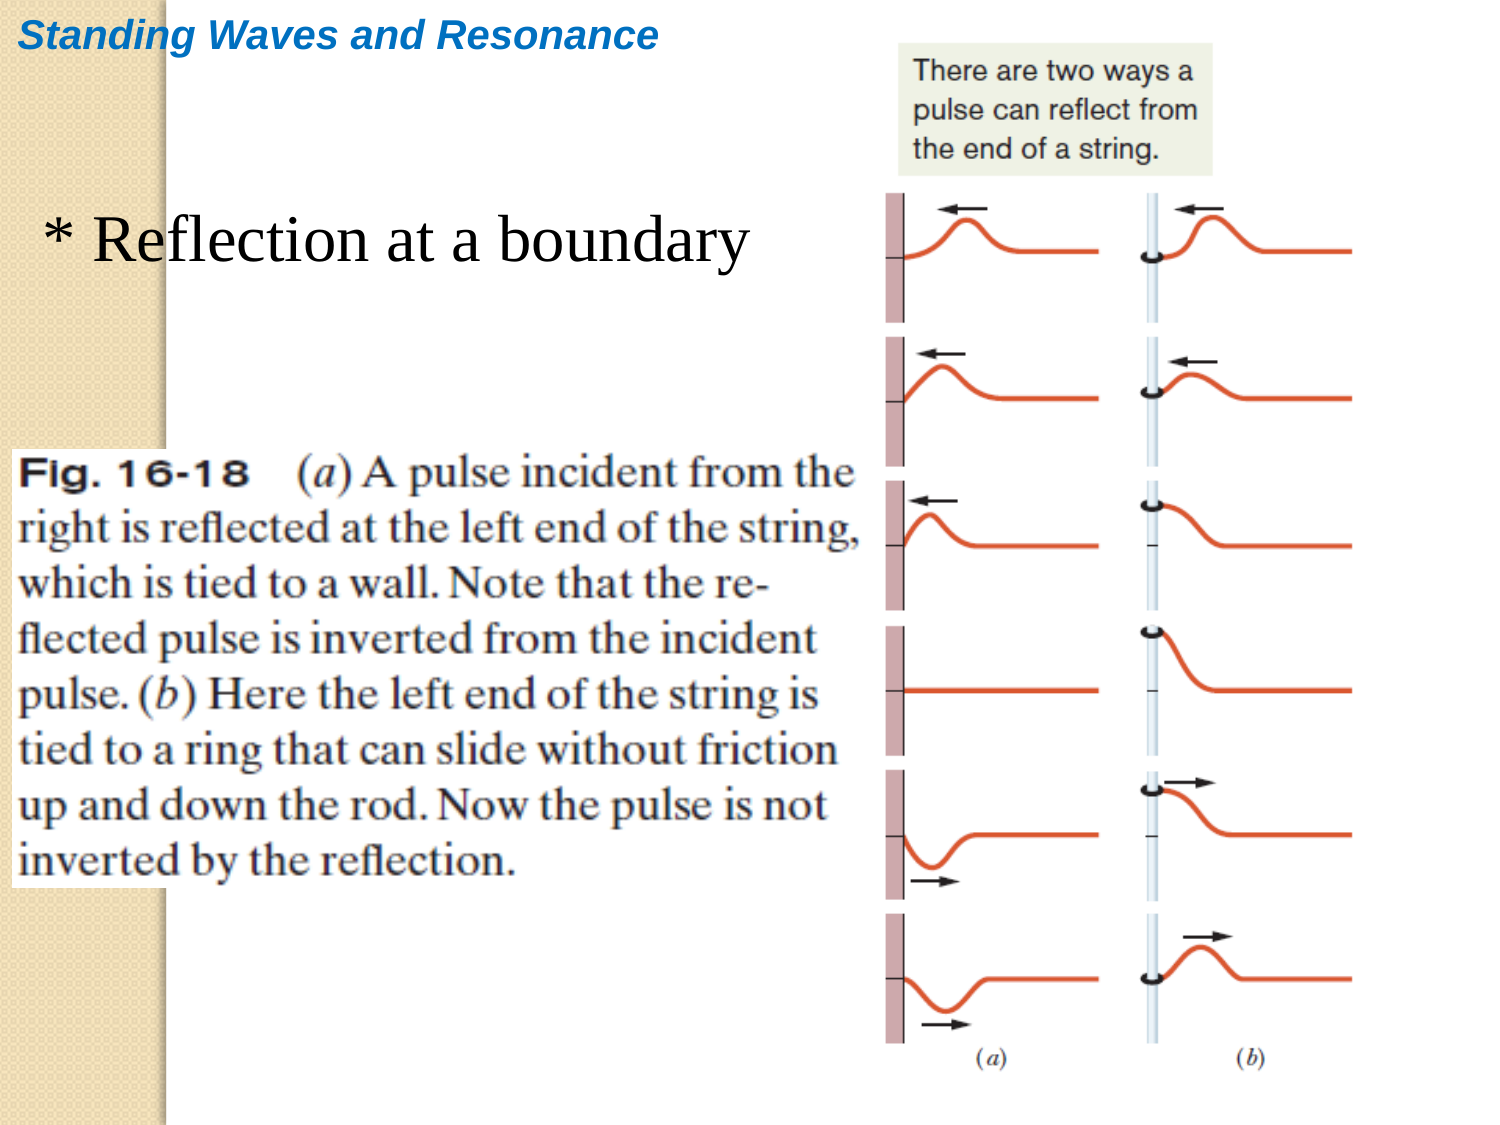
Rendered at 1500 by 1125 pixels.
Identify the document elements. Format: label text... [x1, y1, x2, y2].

text_box Standing Waves and Resonance [2, 0, 675, 65]
text_box * Reflection at a boundary [27, 187, 767, 283]
picture [874, 37, 1368, 1076]
picture [12, 449, 867, 888]
